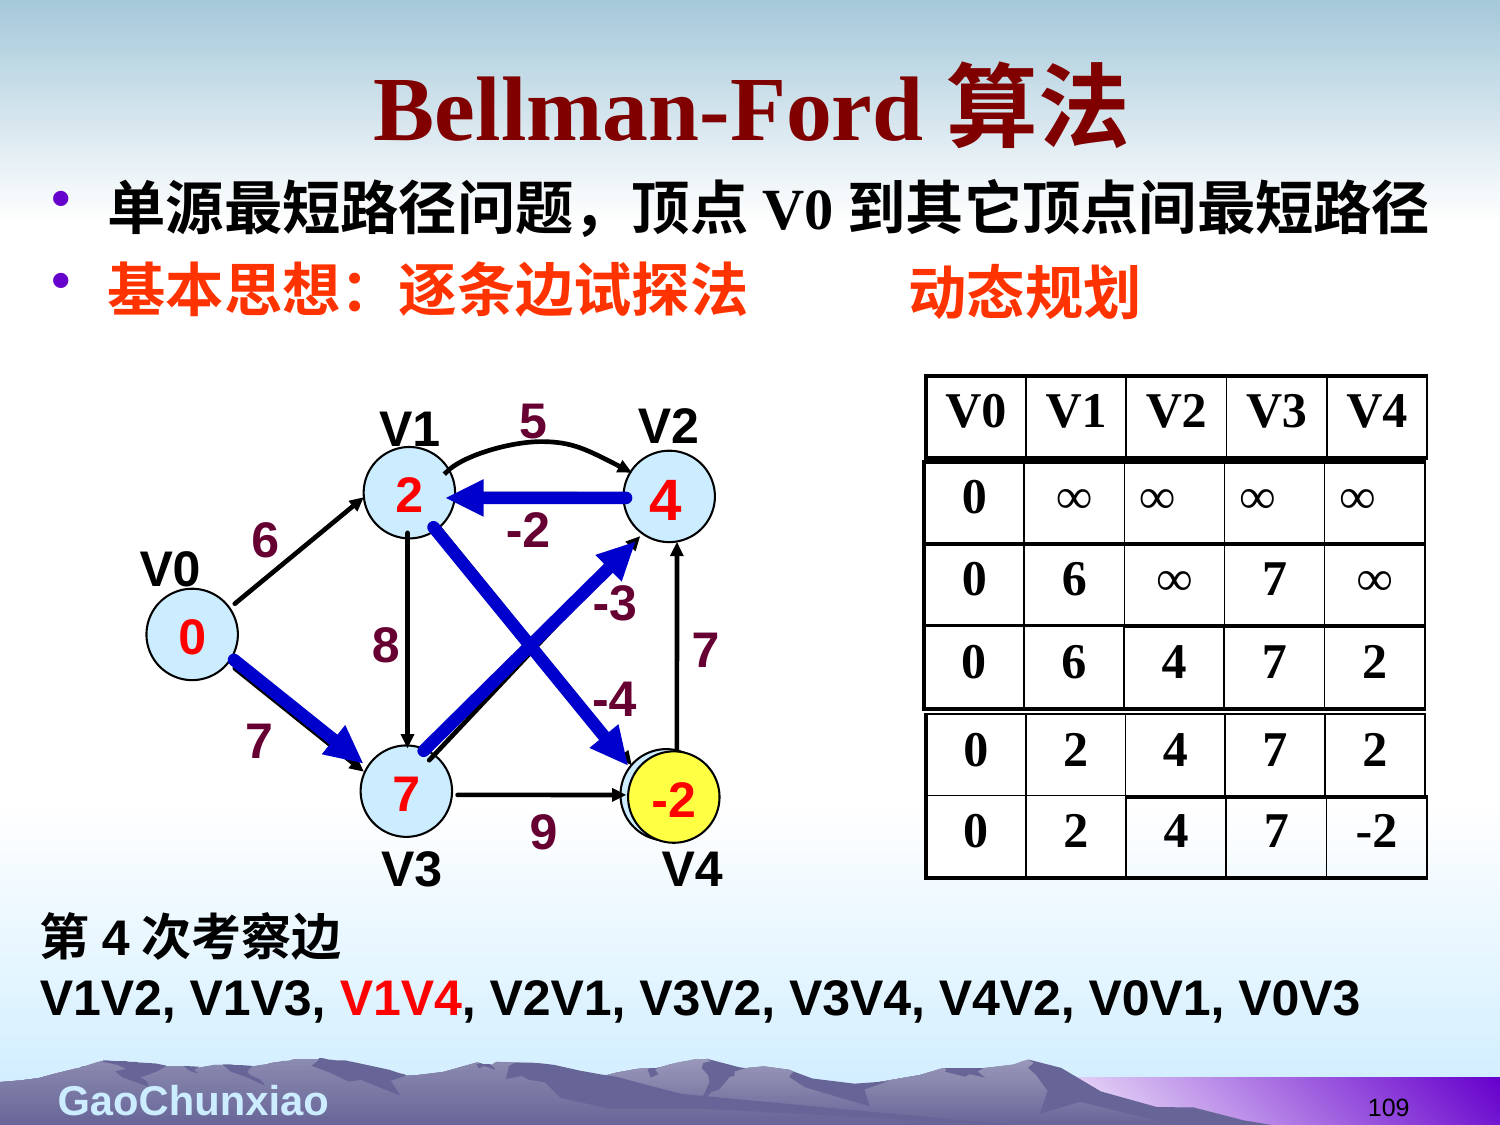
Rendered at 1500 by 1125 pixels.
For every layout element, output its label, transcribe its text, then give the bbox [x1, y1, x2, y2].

table_header 7 [1226, 715, 1324, 795]
table_header 0 [928, 715, 1025, 795]
slide_number 109 [1074, 1054, 1425, 1125]
table_header 0 [926, 546, 1023, 624]
table_header -2 [1327, 796, 1426, 876]
table_header 7 [1227, 796, 1326, 876]
table_header ∞ [1325, 546, 1424, 624]
table_header 0 [926, 464, 1023, 542]
table_header 0 [926, 627, 1023, 707]
table_header 4 [1127, 796, 1225, 876]
table_header ∞ [1225, 464, 1324, 542]
table_header 4 [1125, 627, 1223, 707]
text_box 单源最短路径问题，顶点V0到其它顶点间最短路径 基本思想：逐条边试探法 [36, 163, 1447, 331]
table_header 7 [1225, 627, 1324, 707]
table_header 6 [1025, 627, 1123, 707]
table_header V1 [1027, 378, 1125, 456]
table_header 0 [928, 796, 1025, 876]
table_header V4 [1328, 378, 1426, 456]
table_header 2 [1325, 627, 1424, 707]
table_header V3 [1227, 378, 1326, 456]
table_header ∞ [1025, 464, 1124, 542]
table_header 7 [1225, 546, 1324, 624]
text_box 动态规划 [893, 249, 1157, 334]
table_header ∞ [1125, 546, 1224, 624]
text_box 第4次考察边 V1V2, V1V3, V1V4, V2V1, V3V2, V3V4, V4V2, V0V1, V0V3 [25, 898, 1428, 1034]
title Bellman-Ford算法 [76, 19, 1427, 163]
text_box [123, 380, 757, 906]
table_header ∞ [1125, 464, 1224, 542]
table_header 6 [1025, 546, 1124, 624]
table_header 2 [1027, 796, 1125, 876]
table_header V0 [928, 378, 1025, 456]
table_header 2 [1027, 715, 1125, 795]
table_header 2 [1326, 715, 1424, 795]
table_header 4 [1126, 715, 1224, 795]
table_header ∞ [1325, 464, 1424, 542]
table_header V2 [1127, 378, 1226, 456]
